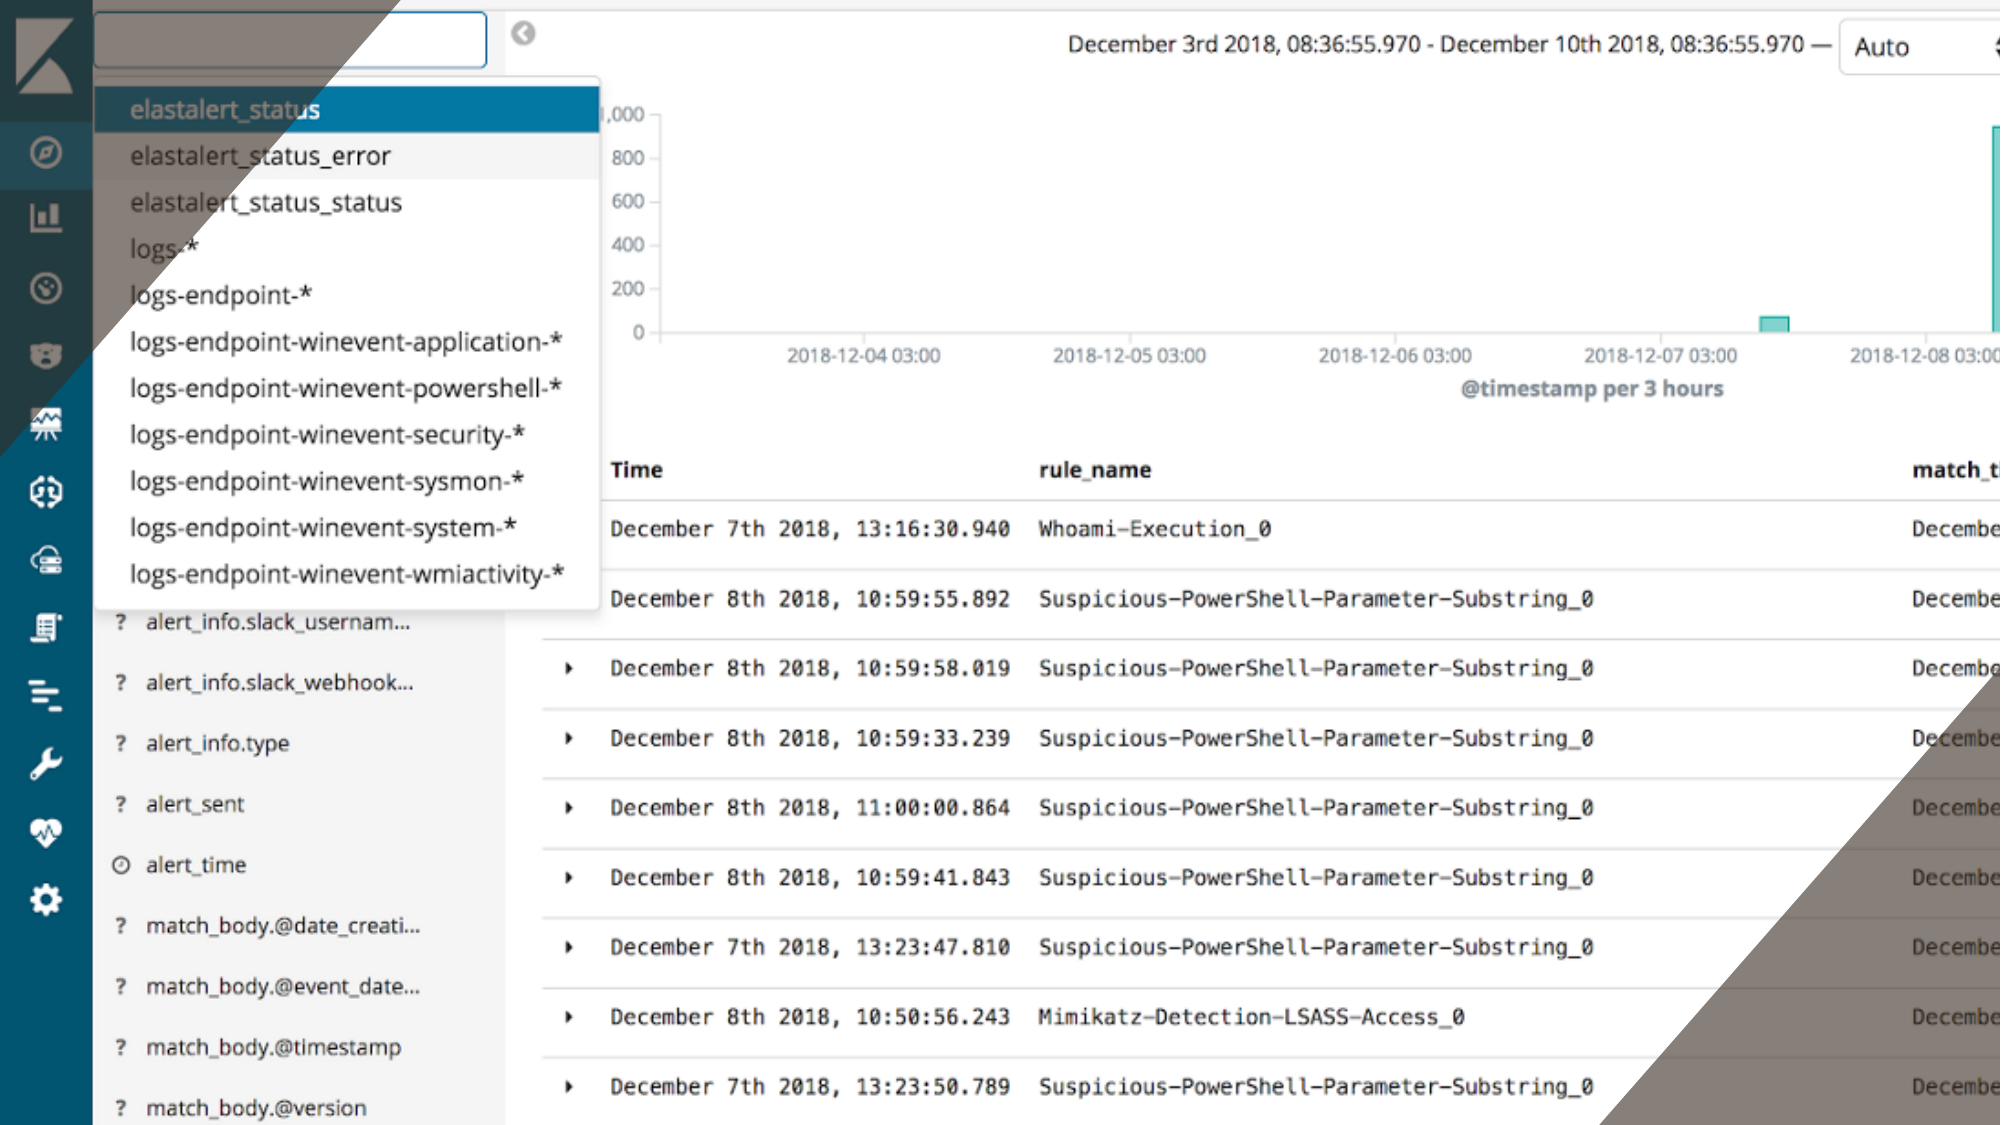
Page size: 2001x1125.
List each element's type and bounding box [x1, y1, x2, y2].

list [0, 0, 2000, 1125]
